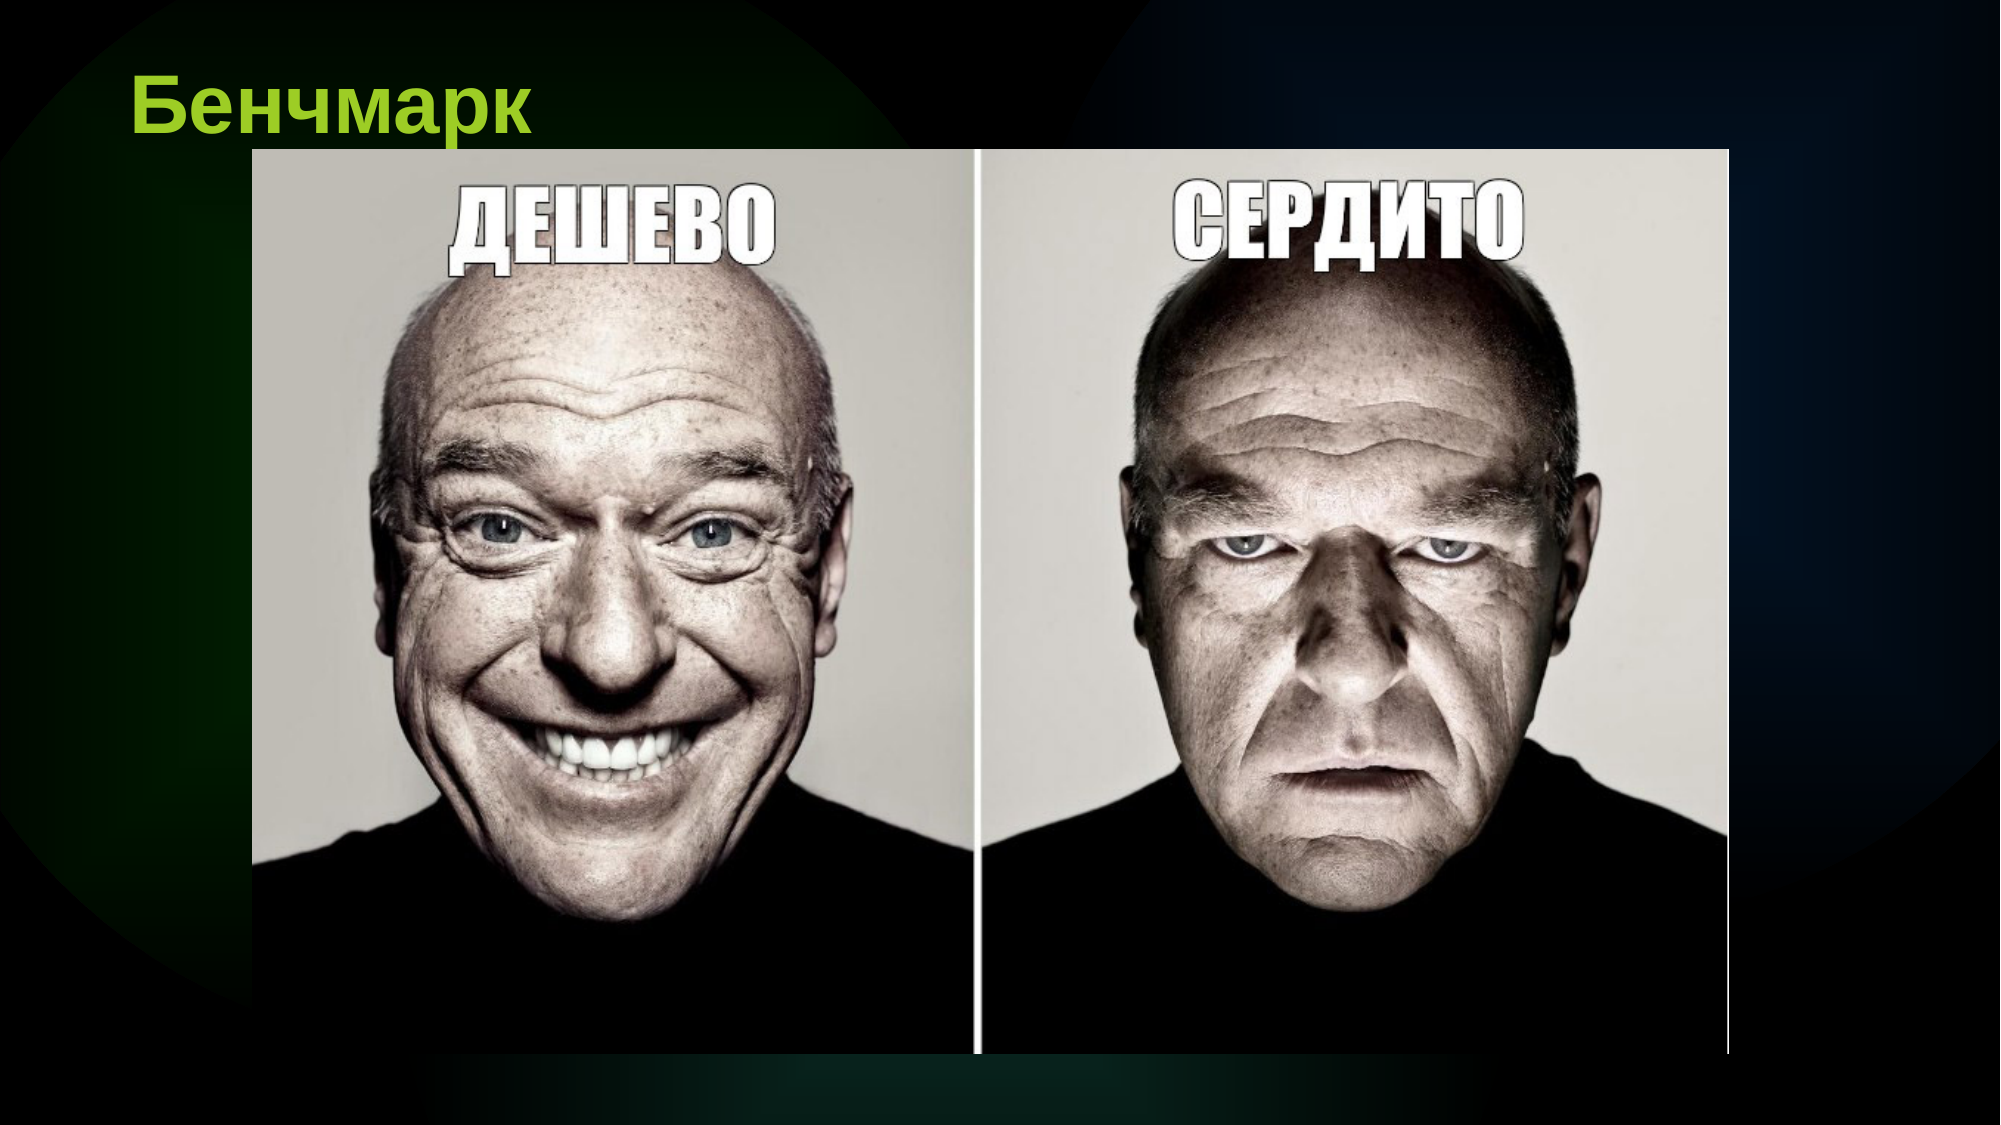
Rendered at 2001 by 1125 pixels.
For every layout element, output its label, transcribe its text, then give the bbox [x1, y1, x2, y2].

picture [252, 149, 1729, 1054]
text_box Бенчмарк [124, 73, 1209, 153]
